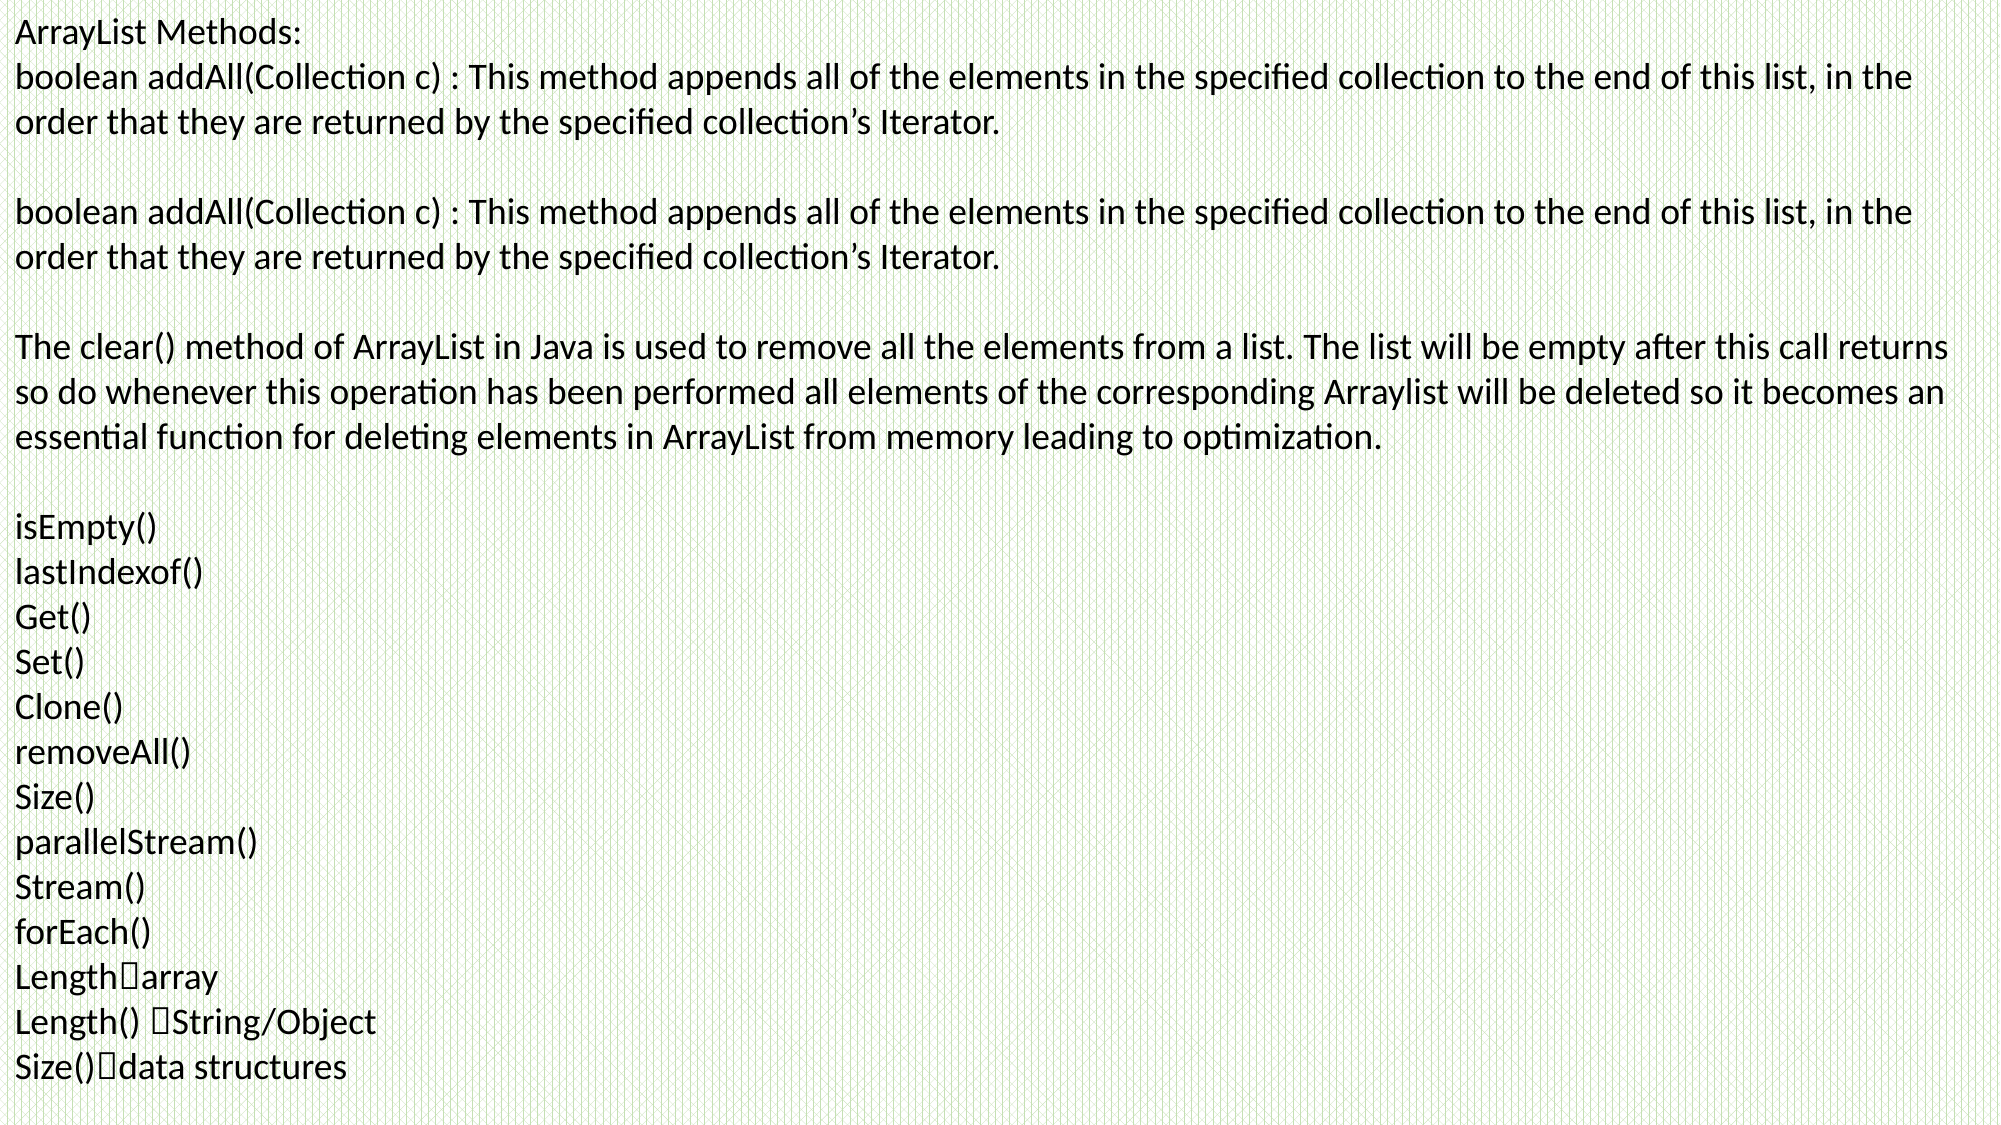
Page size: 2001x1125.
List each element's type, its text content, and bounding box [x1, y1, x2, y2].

text_box ArrayList Methods: boolean addAll(Collection c) : This method appends all of the elements in the specified collection to the end of this list, in the order that they are returned by the specified collection’s Iterator. boolean addAll(Collection c) : This method appends all of the elements in the specified collection to the end of this list, in the order that they are returned by the specified collection’s Iterator. The clear() method of ArrayList in Java is used to remove all the elements from a list. The list will be empty after this call returns so do whenever this operation has been performed all elements of the corresponding Arraylist will be deleted so it becomes an essential function for deleting elements in ArrayList from memory leading to optimization. isEmpty() lastIndexof() Get() Set() Clone() removeAll() Size() parallelStream() Stream() forEach() Lengtharray Length() String/Object Size()data structures [0, 0, 1982, 1095]
